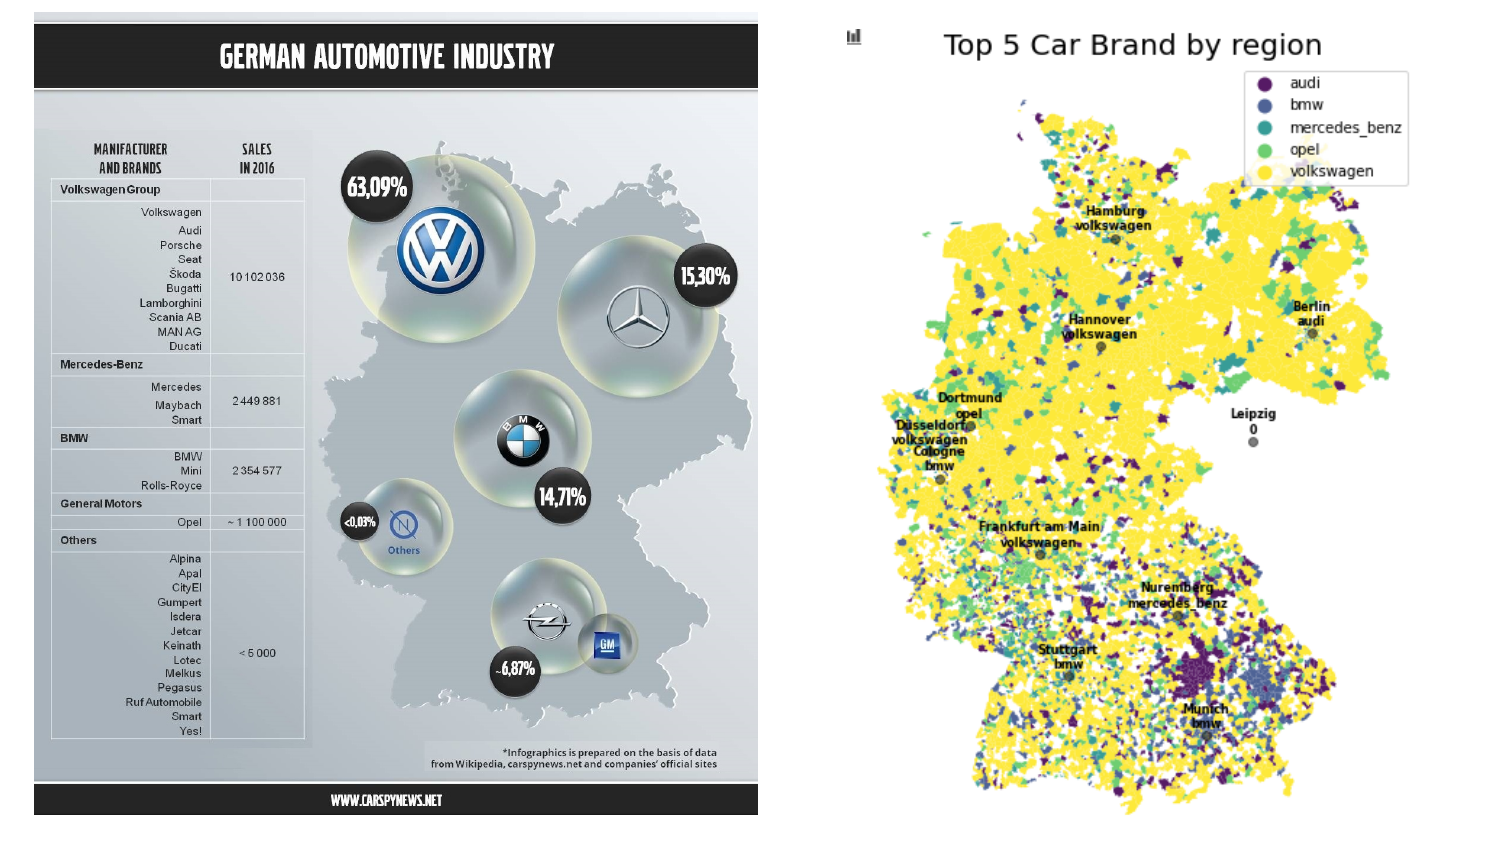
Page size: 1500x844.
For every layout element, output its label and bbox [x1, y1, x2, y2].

picture [34, 12, 758, 815]
picture [847, 29, 1418, 844]
